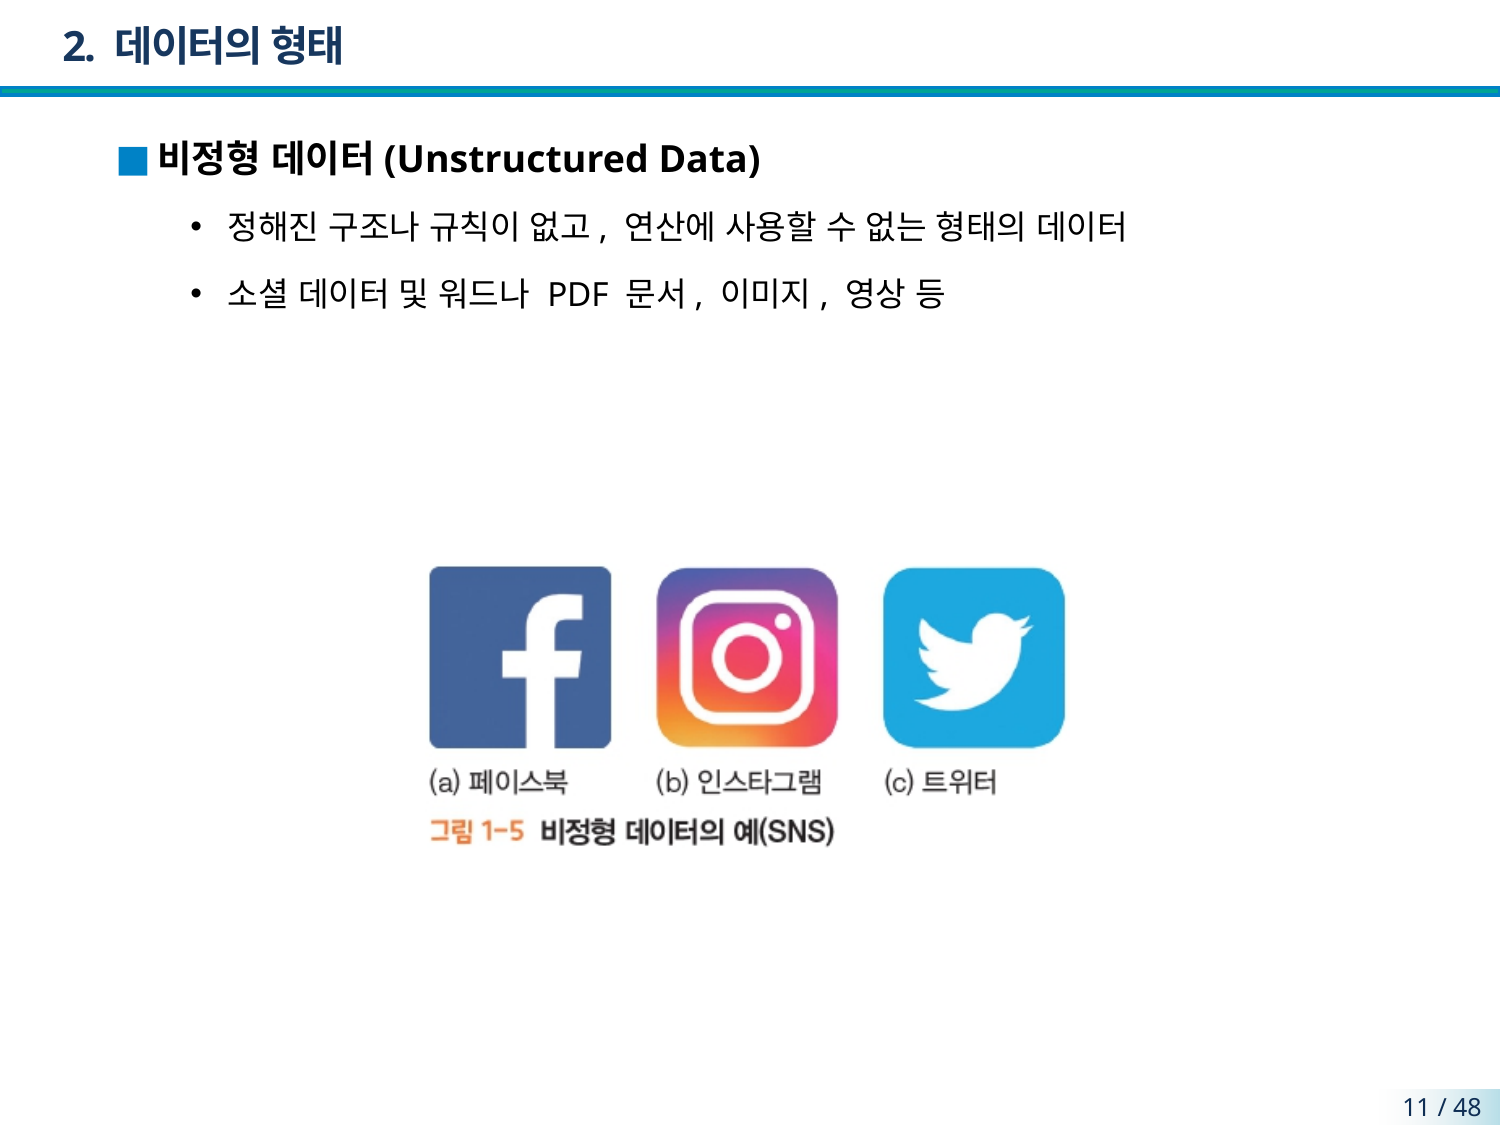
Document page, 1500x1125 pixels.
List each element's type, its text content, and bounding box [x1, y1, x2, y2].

title 2. 데이터의 형태 [47, 5, 1325, 84]
list 비정형 데이터(Unstructured Data) 정해진 구조나 규칙이 없고, 연산에 사용할 수 없는 형태의 데이터 소셜 데이터 및 워드나 PDF 문서, 이미지, 영상 등 [100, 127, 1459, 1050]
picture [424, 562, 1070, 855]
